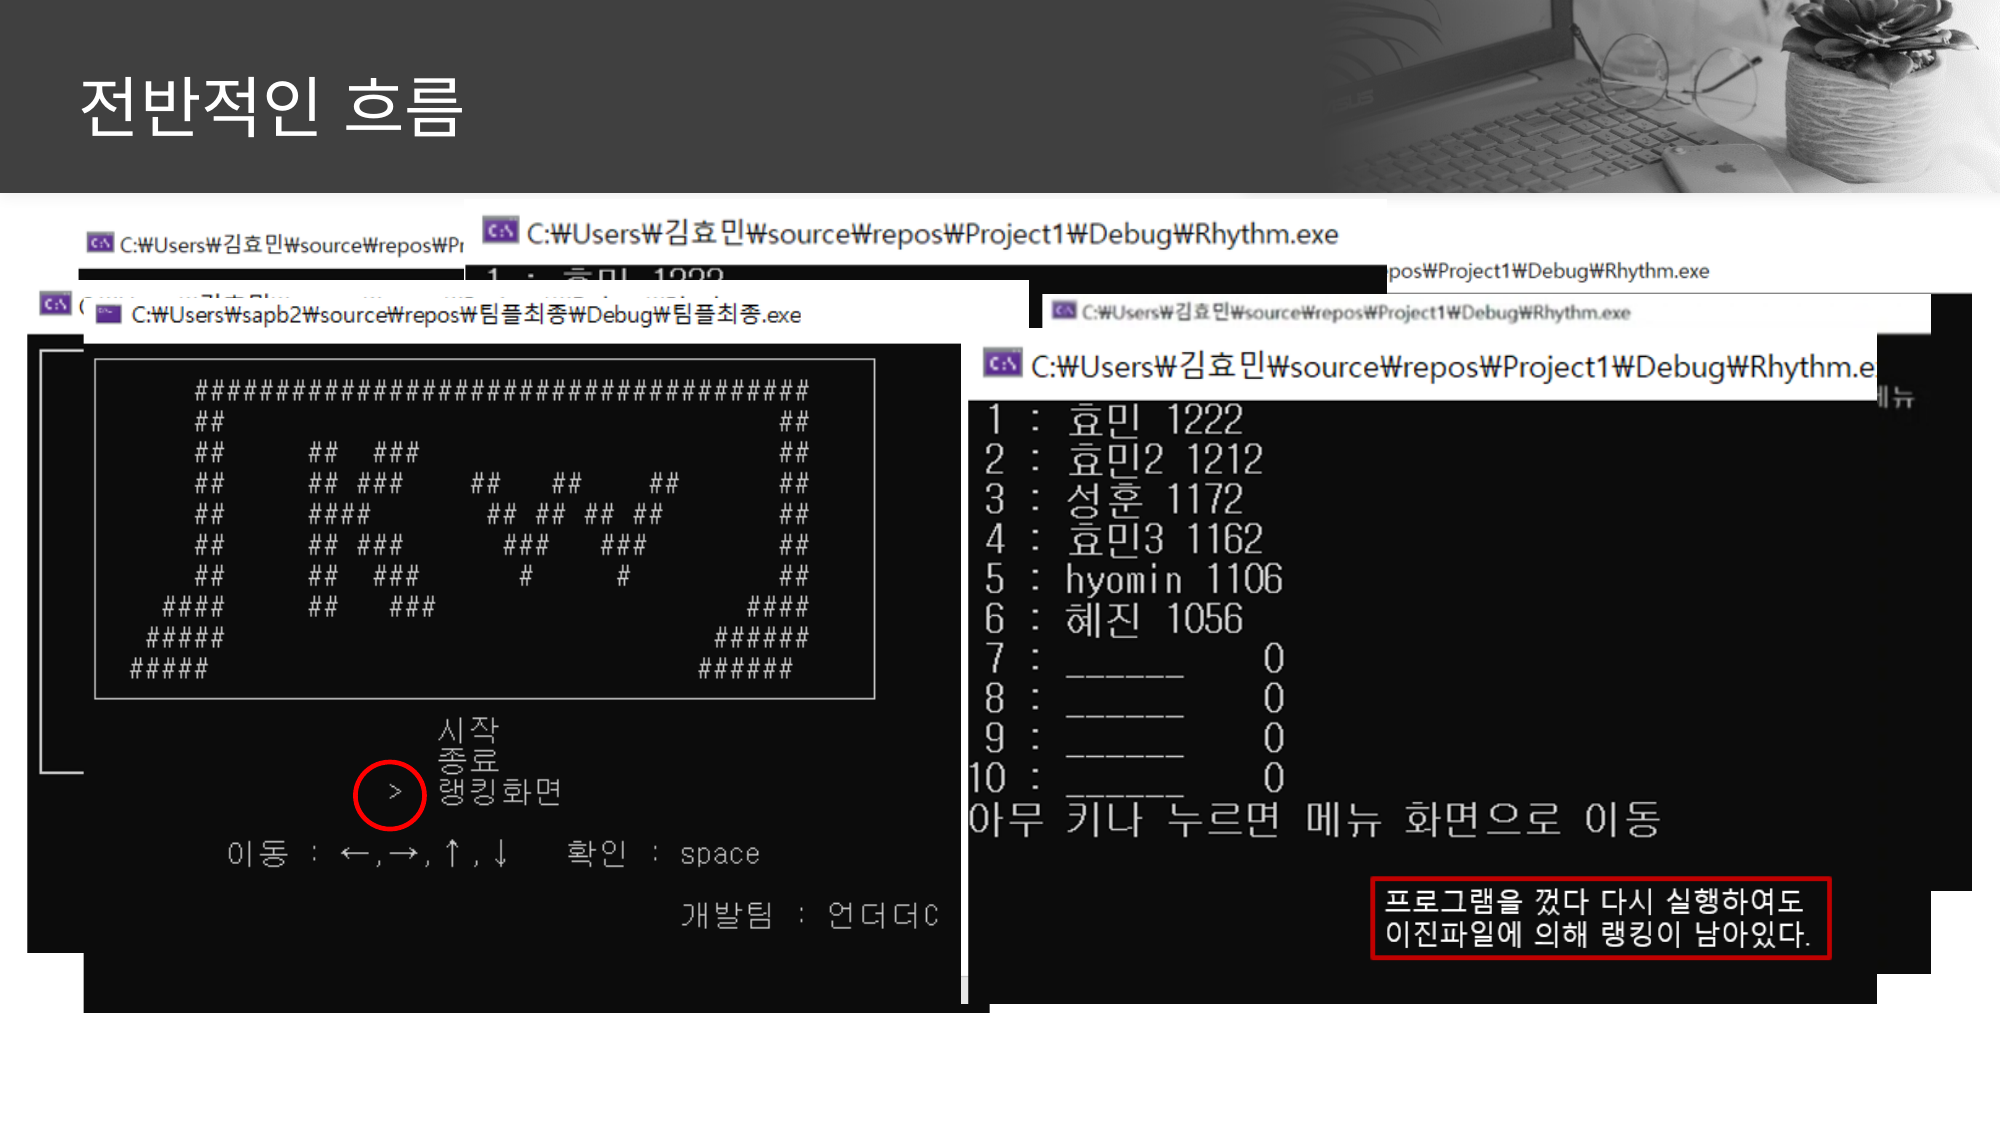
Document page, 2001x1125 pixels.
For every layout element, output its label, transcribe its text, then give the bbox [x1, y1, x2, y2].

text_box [76, 219, 464, 280]
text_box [1387, 248, 1972, 891]
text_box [1042, 294, 1931, 974]
picture [20, 199, 1877, 1004]
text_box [83, 298, 990, 1013]
text_box 전반적인 흐름 [64, 58, 834, 154]
text_box [0, 0, 2000, 194]
